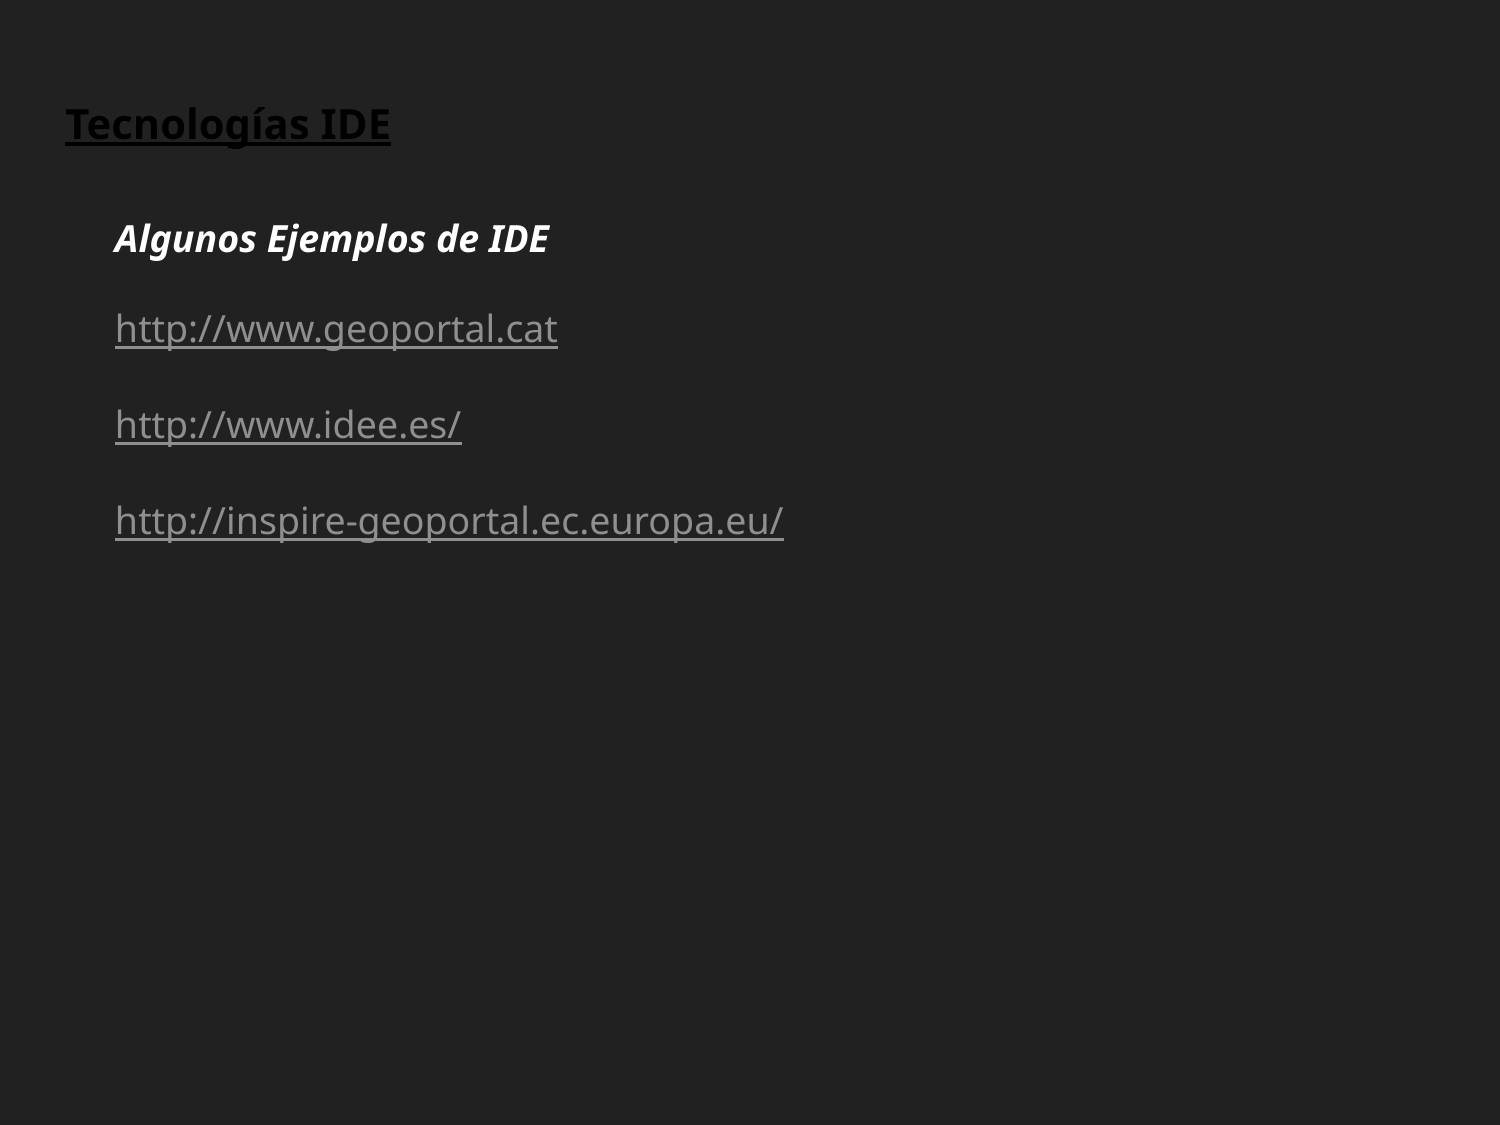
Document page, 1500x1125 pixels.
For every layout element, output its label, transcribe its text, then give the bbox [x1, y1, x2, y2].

text_box Algunos Ejemplos de IDE http://www.geoportal.cat http://www.idee.es/ http://inspire-geoportal.ec.europa.eu/ [100, 208, 1235, 601]
text_box Tecnologías IDE [50, 90, 407, 155]
